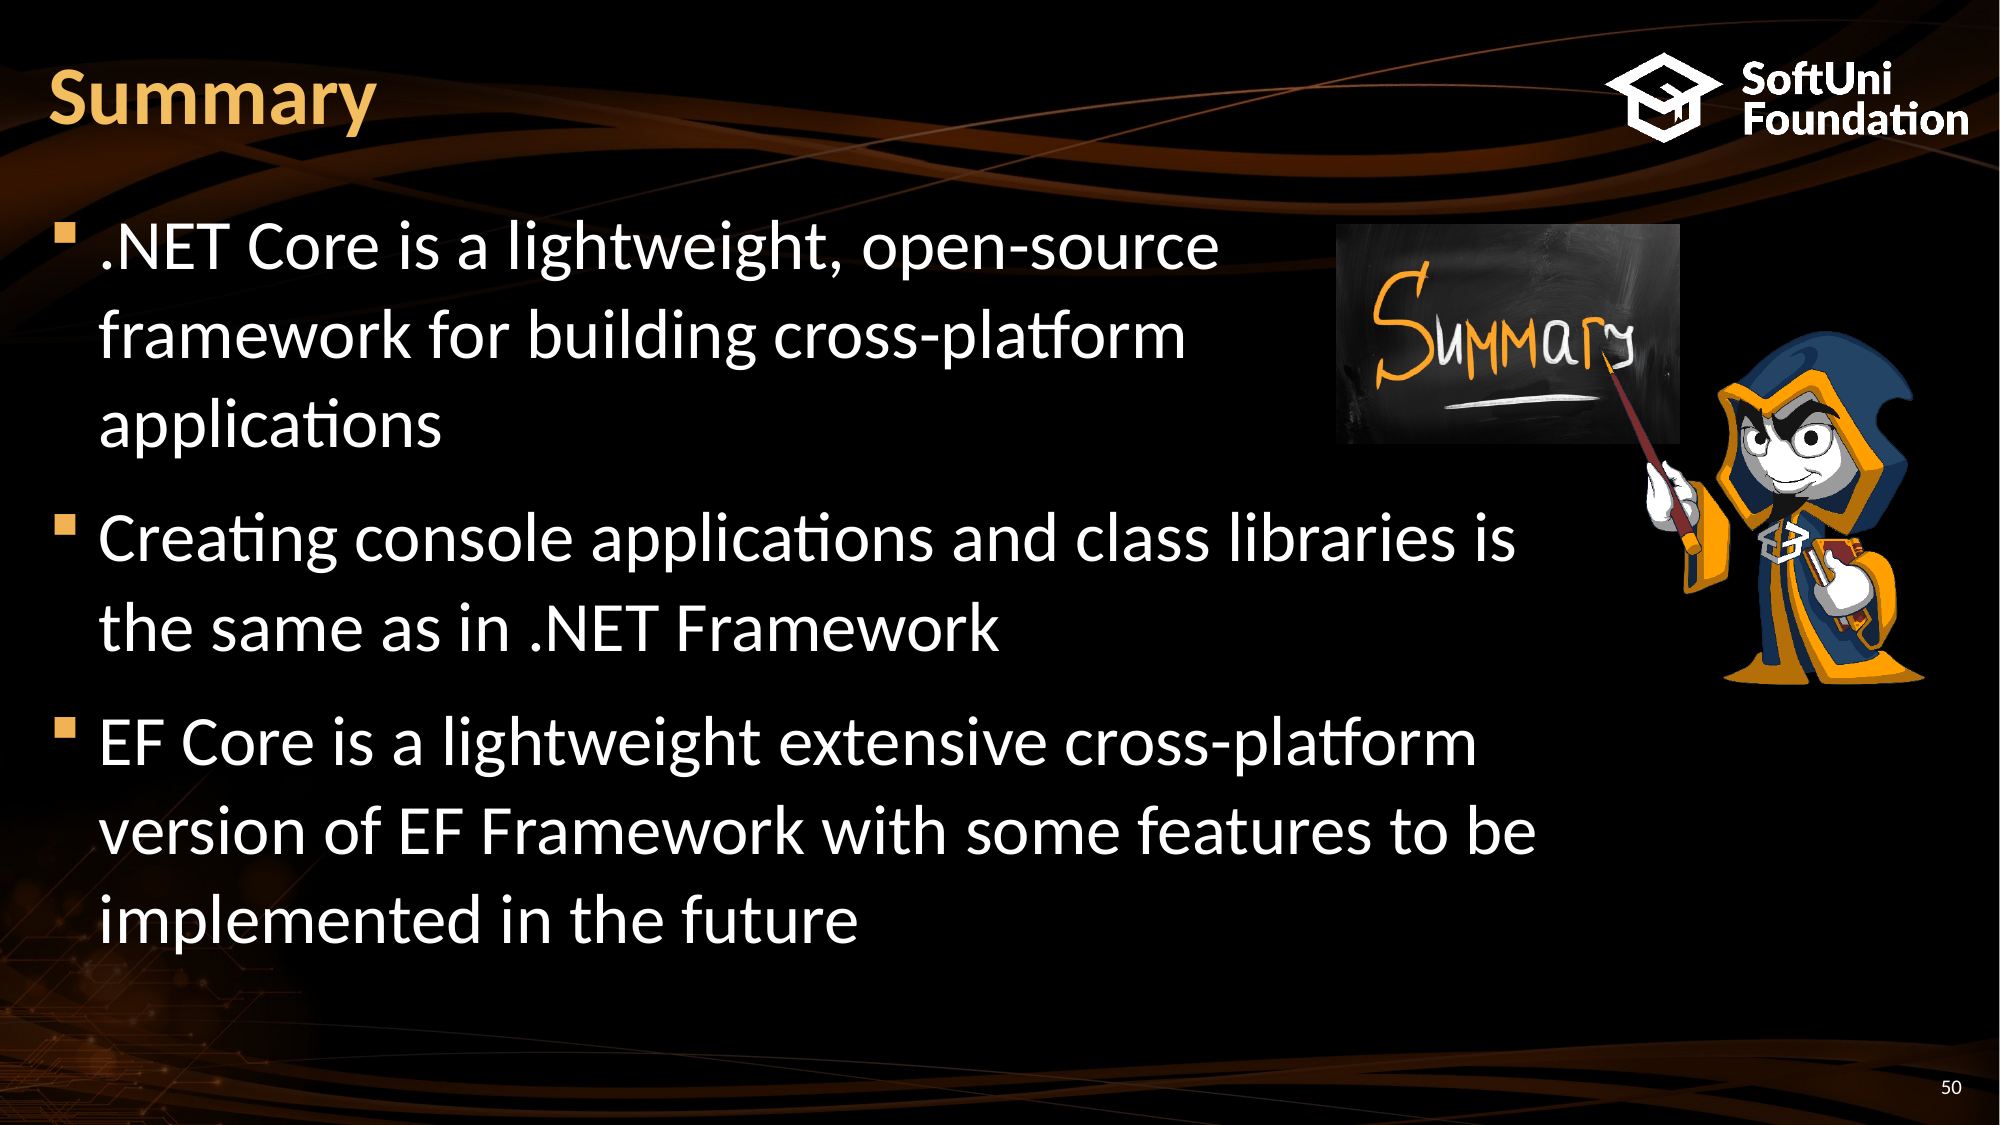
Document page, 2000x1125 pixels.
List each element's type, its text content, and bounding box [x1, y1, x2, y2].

list .NET Core is a lightweight, open-source framework for building cross-platform applications Creating console applications and class libraries is the same as in .NET Framework EF Core is a lightweight extensive cross-platform version of EF Framework with some features to be implemented in the future [31, 189, 1563, 1103]
title Summary [30, 6, 1602, 189]
picture [0, 0, 2000, 1125]
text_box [1336, 224, 1957, 700]
slide_number 50 [1897, 1070, 1968, 1103]
